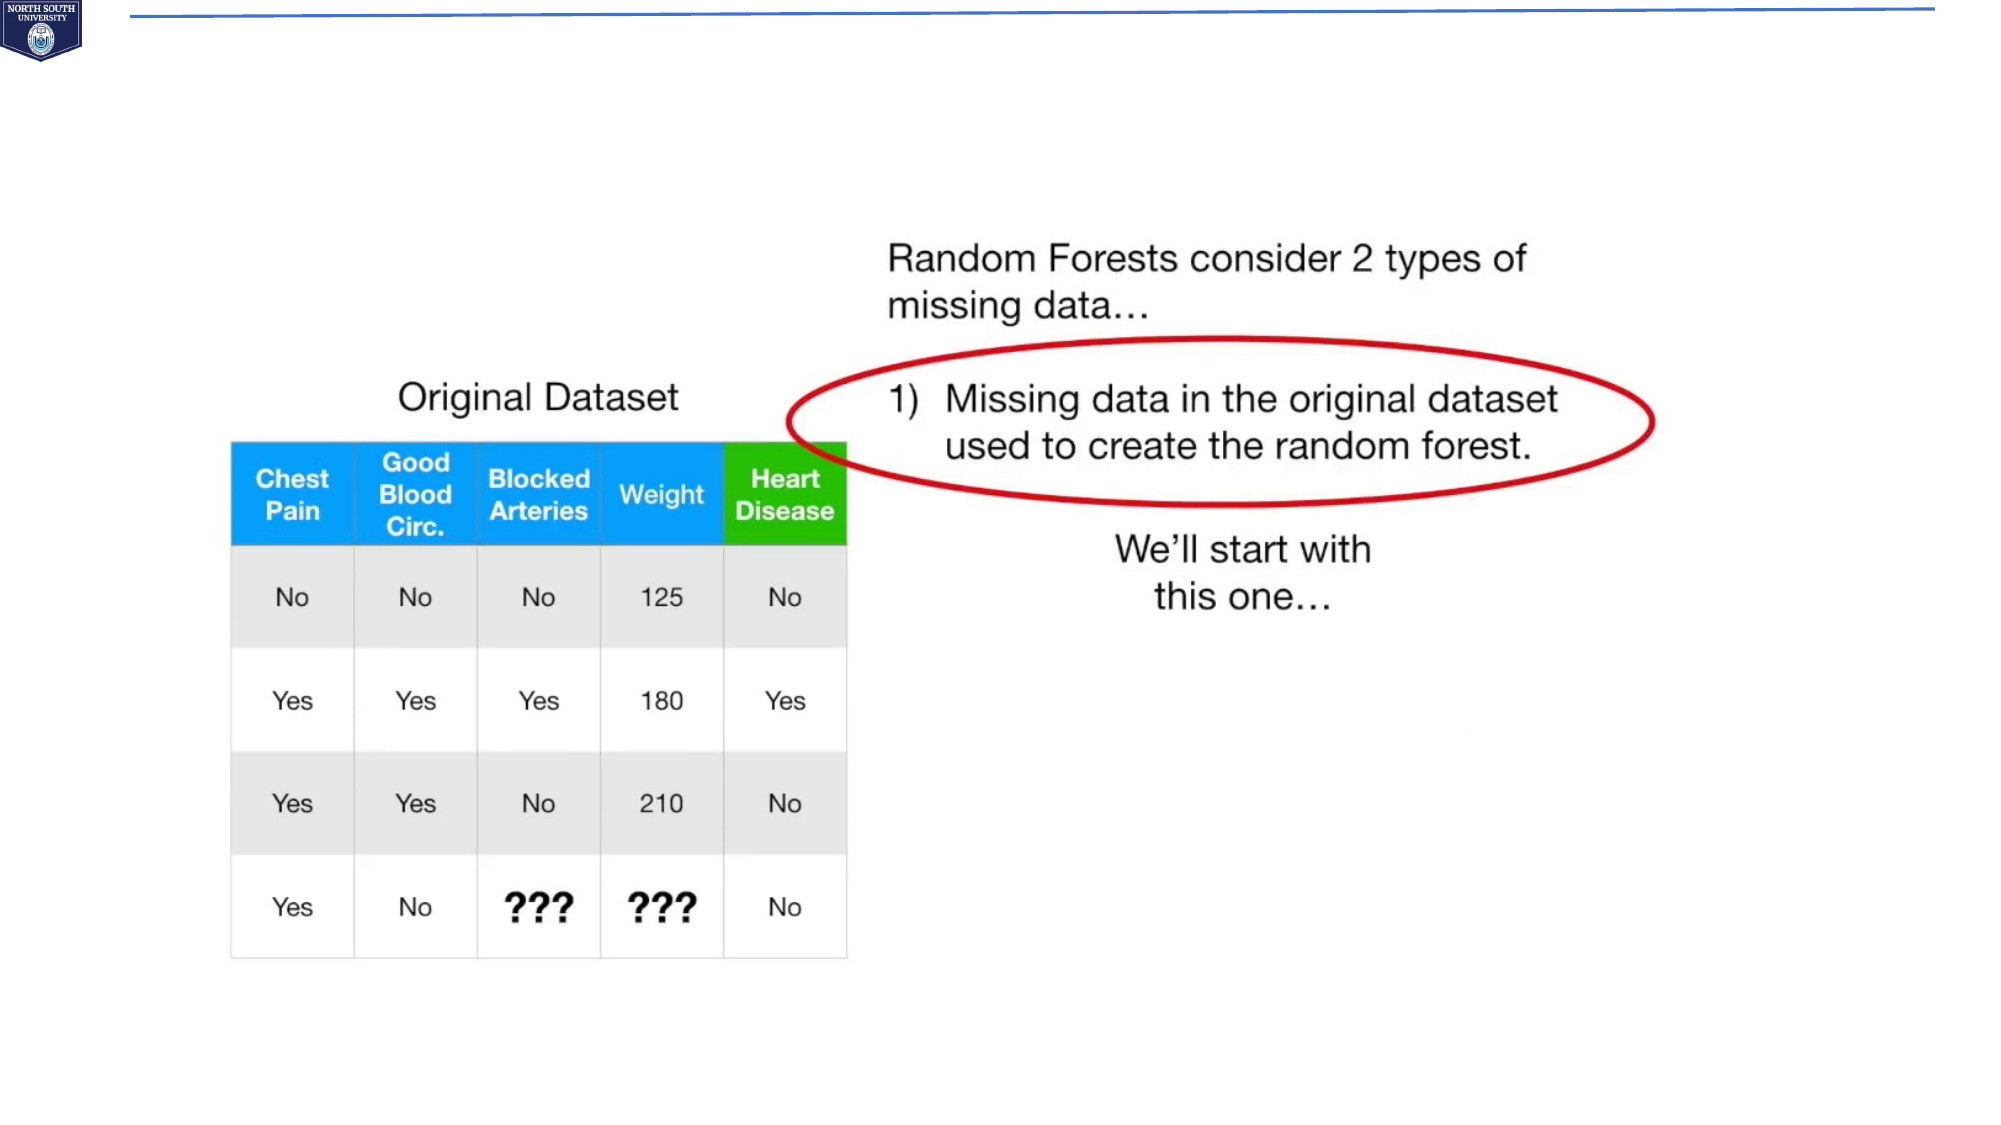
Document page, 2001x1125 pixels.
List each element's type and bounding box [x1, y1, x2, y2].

picture [176, 177, 1753, 1065]
picture [0, 0, 82, 65]
